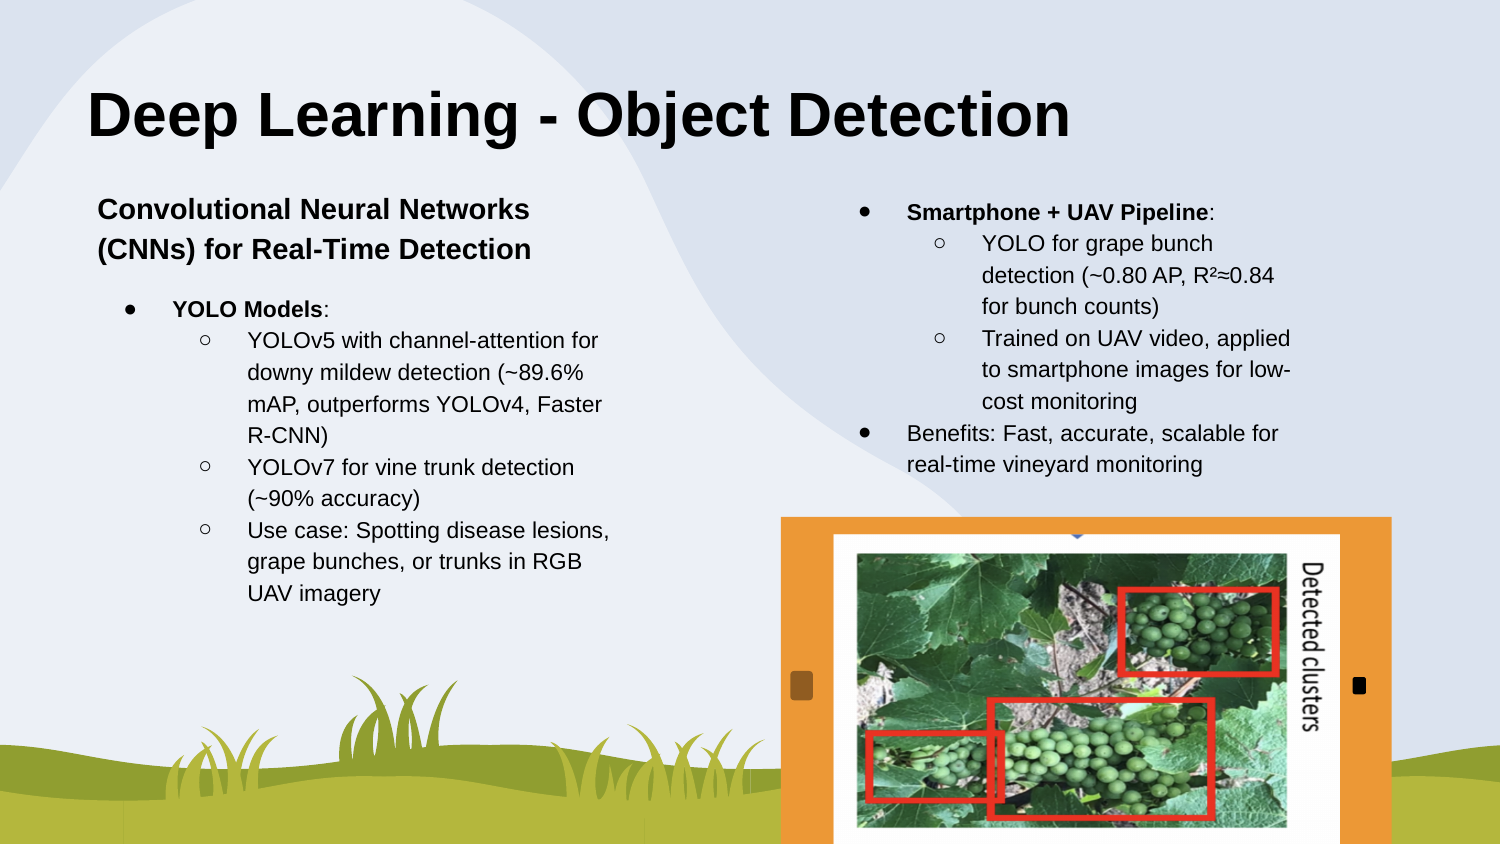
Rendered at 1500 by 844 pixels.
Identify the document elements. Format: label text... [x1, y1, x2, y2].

text_box Deep Learning - Object Detection [72, 47, 1131, 164]
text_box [1247, 516, 1392, 844]
picture [930, 436, 1242, 844]
text_box Convolutional Neural Networks (CNNs) for Real-Time Detection YOLO Models: YOLOv5 with channel-attention for downy mildew detection (~89.6% mAP, outperforms YOLOv4, Faster R-CNN) YOLOv7 for vine trunk detection (~90% accuracy) Use case: Spotting disease lesions, grape bunches, or trunks in RGB UAV imagery [82, 170, 649, 621]
text_box Smartphone + UAV Pipeline: YOLO for grape bunch detection (~0.80 AP, R²≈0.84 for bunch counts) Trained on UAV video, applied to smartphone images for low-cost monitoring Benefits: Fast, accurate, scalable for real-time vineyard monitoring [816, 178, 1309, 492]
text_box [780, 516, 925, 844]
